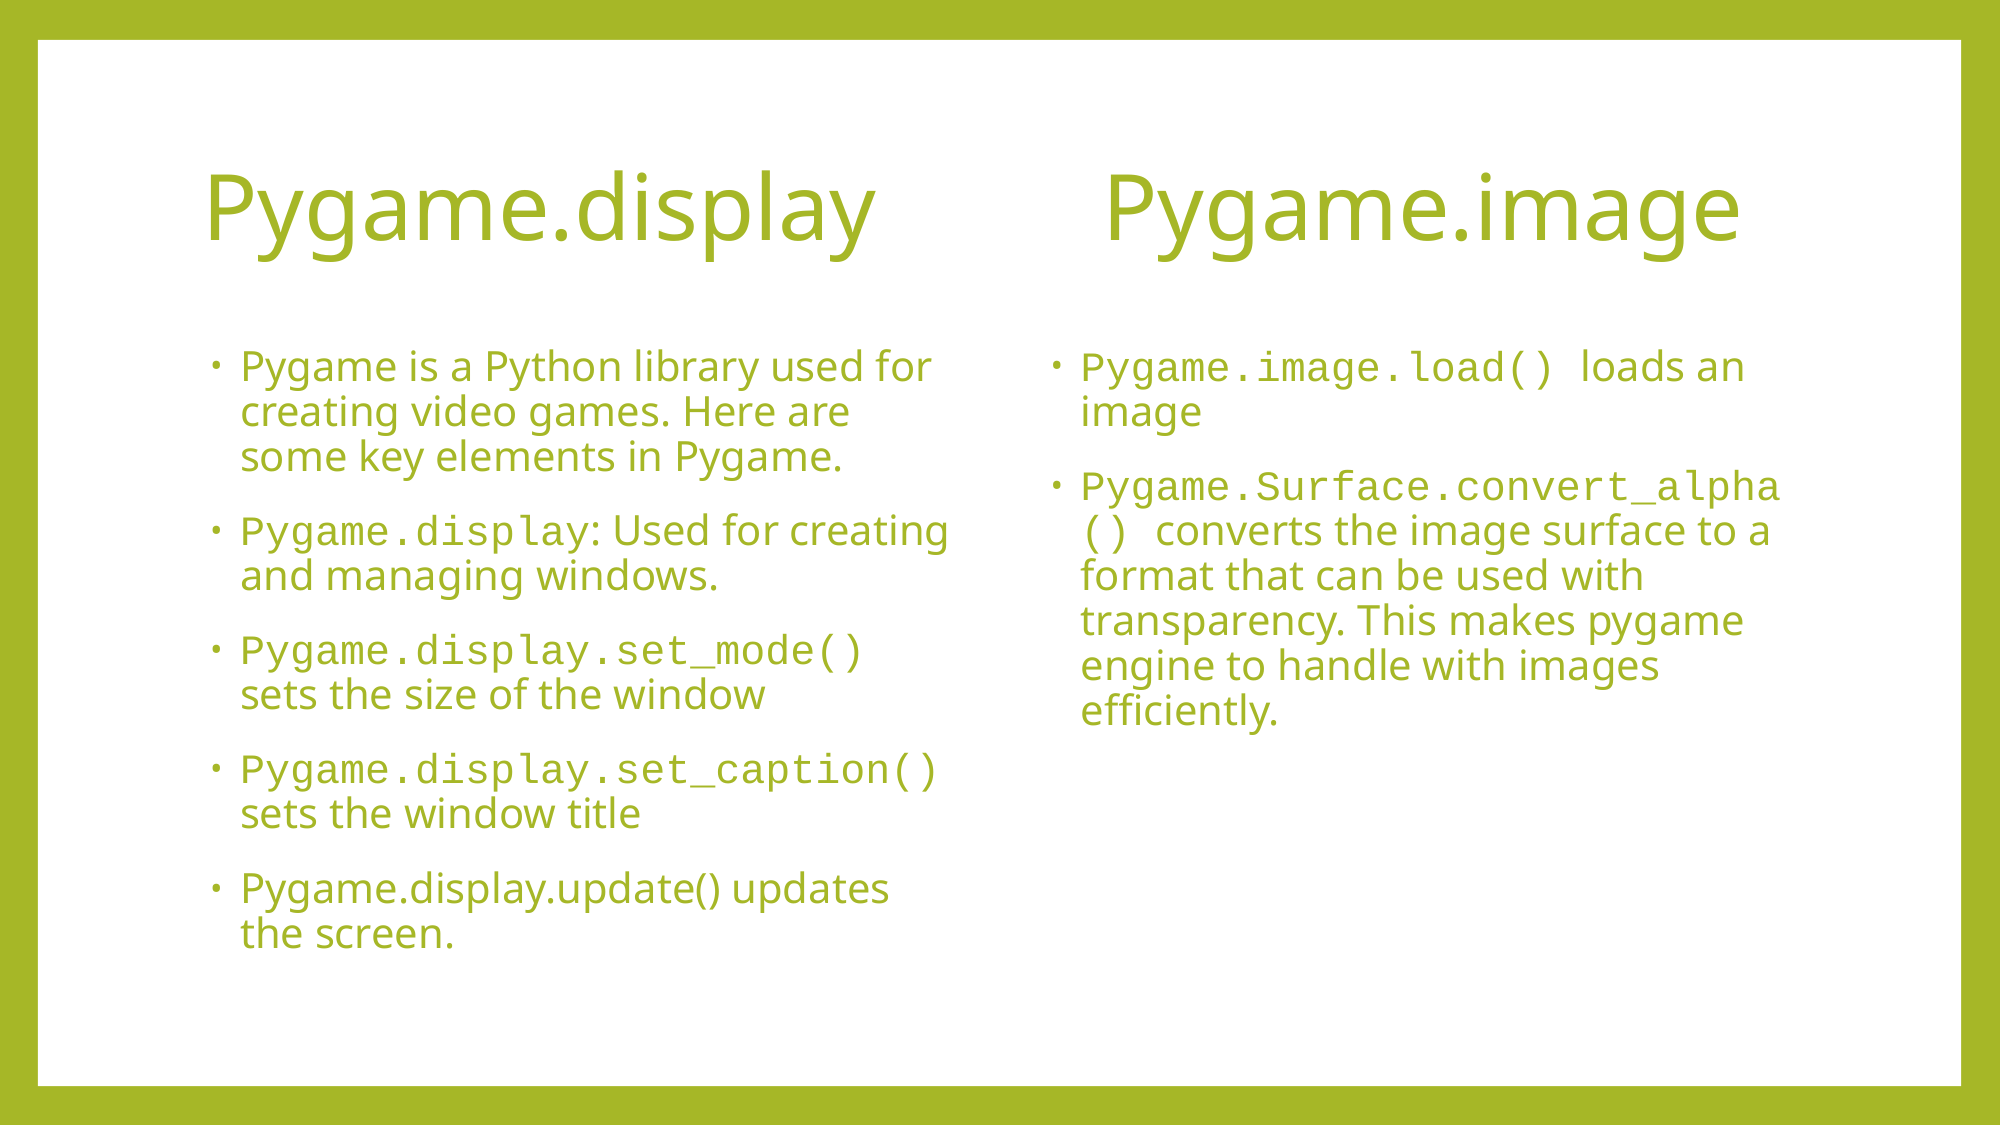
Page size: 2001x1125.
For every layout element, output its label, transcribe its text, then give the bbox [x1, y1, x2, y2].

list Pygame is a Python library used for creating video games. Here are some key elements in Pygame. Pygame.display: Used for creating and managing windows. Pygame.display.set_mode() sets the size of the window Pygame.display.set_caption() sets the window title Pygame.display.update() updates the screen. [187, 337, 968, 998]
list Pygame.image.load() loads an image Pygame.Surface.convert_alpha() converts the image surface to a format that can be used with transparency. This makes pygame engine to handle with images efficiently. [1028, 337, 1809, 998]
title Pygame.display Pygame.image [187, 99, 1808, 323]
